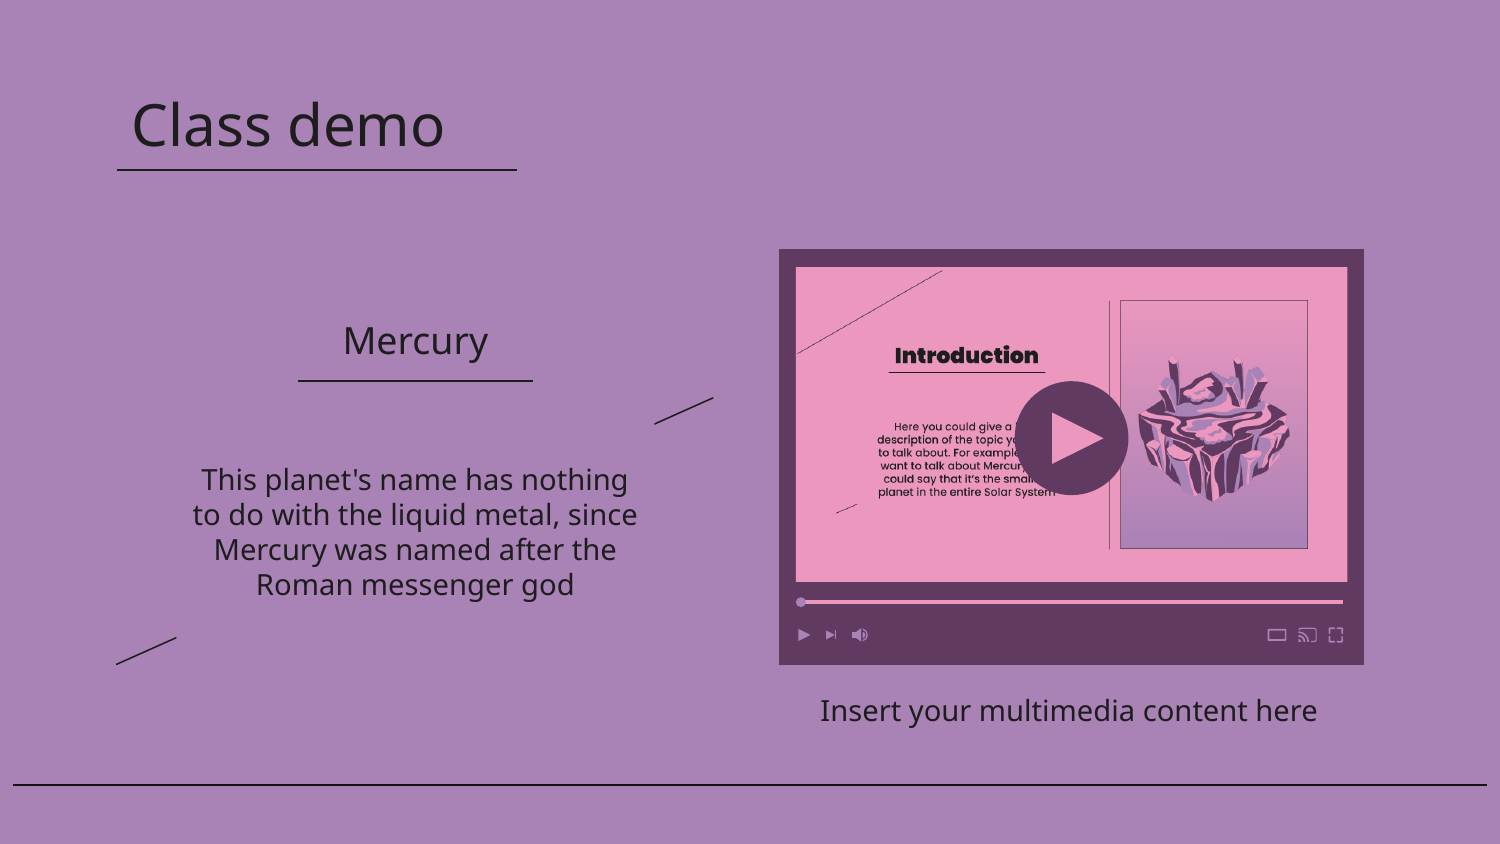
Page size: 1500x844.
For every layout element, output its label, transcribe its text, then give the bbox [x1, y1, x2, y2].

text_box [115, 397, 714, 665]
title Class demo [116, 76, 1384, 171]
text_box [795, 596, 1344, 608]
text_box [1014, 380, 1129, 496]
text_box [1267, 627, 1344, 643]
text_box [798, 627, 869, 643]
text_box [778, 248, 1364, 665]
subtitle Insert your multimedia content here [787, 686, 1352, 733]
picture [795, 267, 1348, 582]
title Mercury [176, 312, 655, 368]
